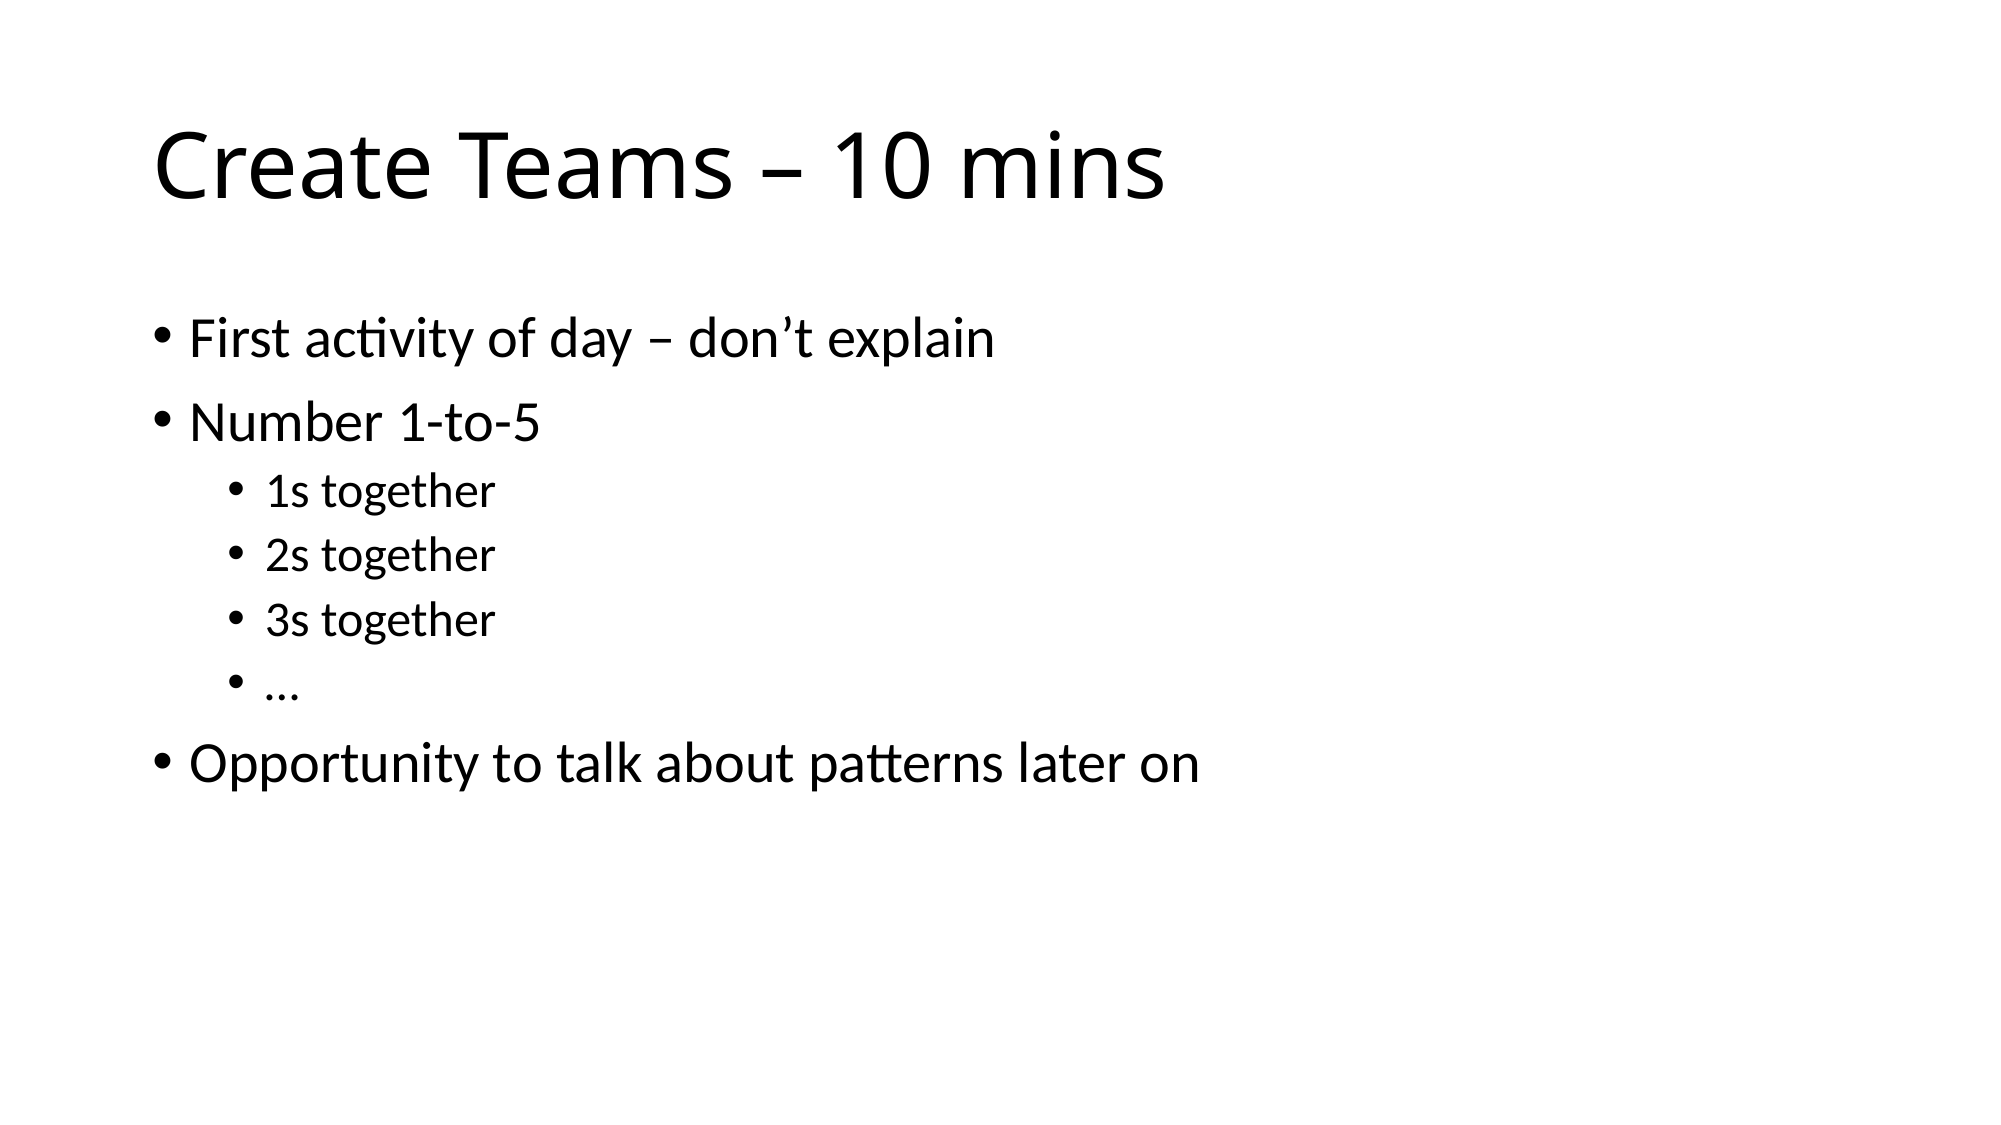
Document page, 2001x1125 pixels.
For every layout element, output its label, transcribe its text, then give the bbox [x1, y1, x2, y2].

title Create Teams – 10 mins [137, 59, 1863, 278]
list First activity of day – don’t explain Number 1-to-5 1s together 2s together 3s together … Opportunity to talk about patterns later on [137, 299, 1863, 1014]
